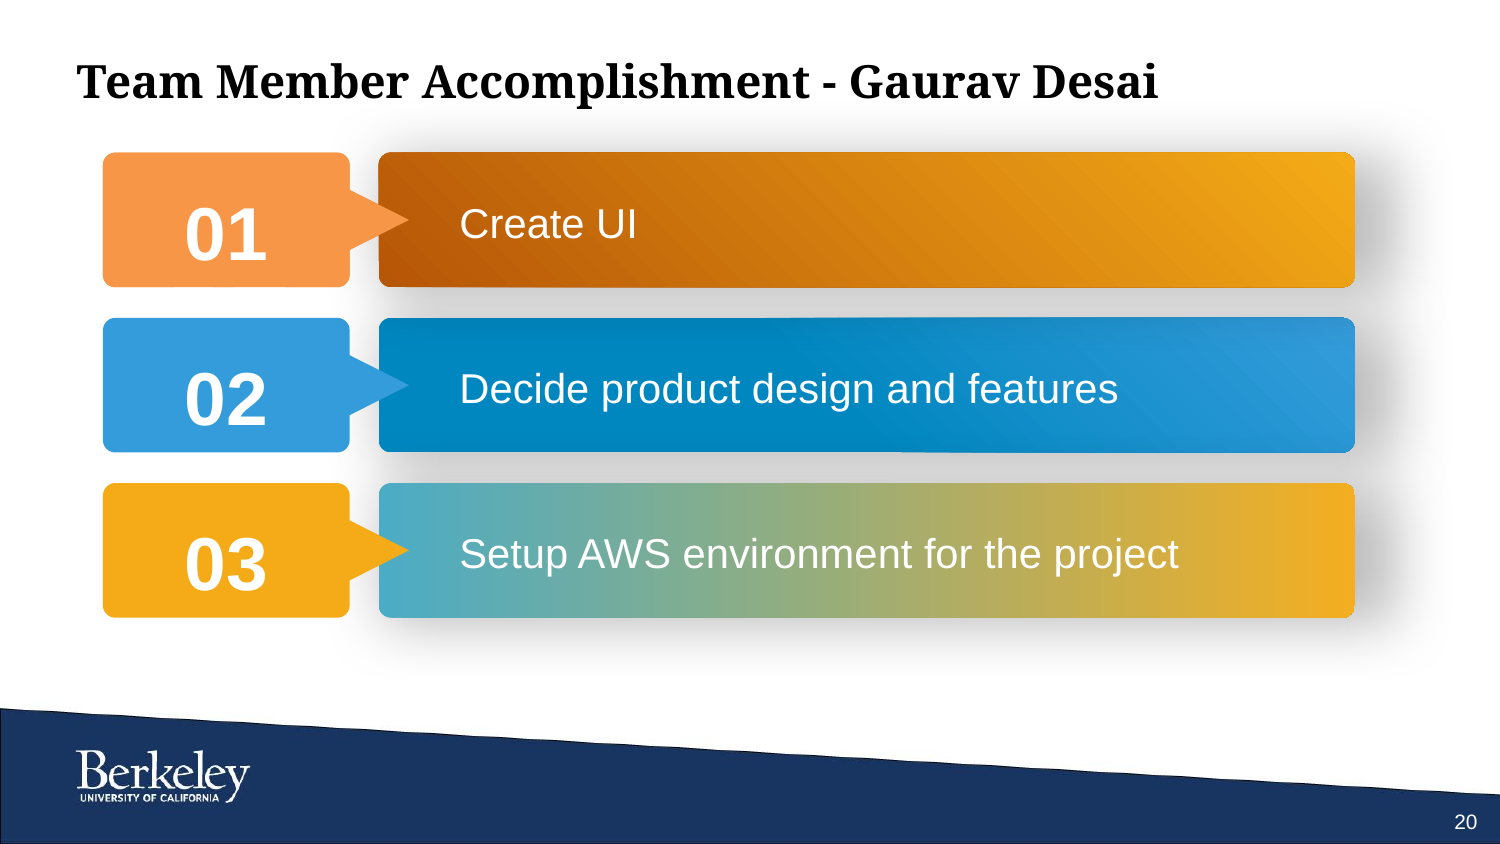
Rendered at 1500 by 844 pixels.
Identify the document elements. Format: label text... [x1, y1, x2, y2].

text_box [102, 152, 1356, 288]
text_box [102, 317, 1356, 453]
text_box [102, 482, 1356, 618]
title Team Member Accomplishment - Gaurav Desai [61, 34, 1336, 127]
picture [0, 0, 1500, 844]
slide_number ‹#› [1402, 793, 1493, 844]
